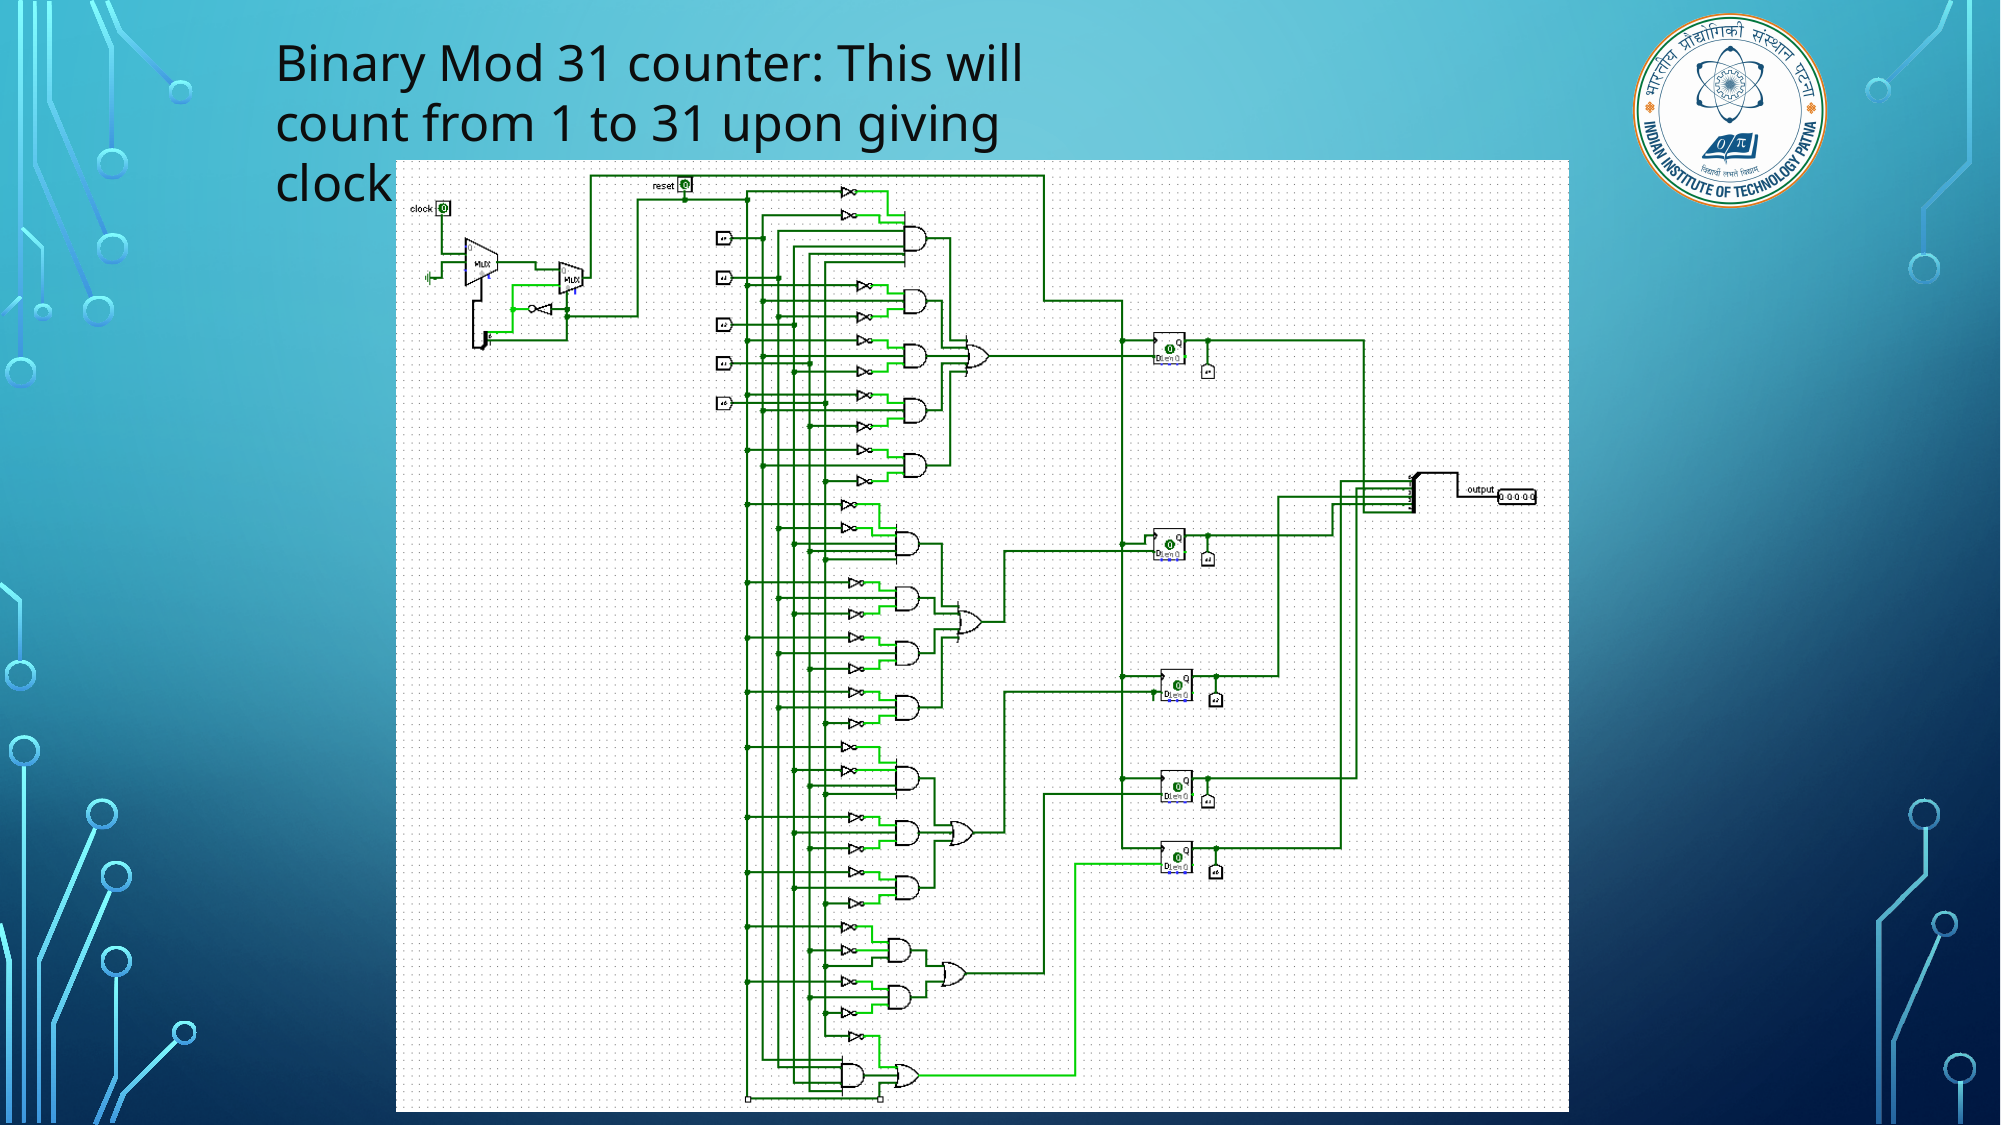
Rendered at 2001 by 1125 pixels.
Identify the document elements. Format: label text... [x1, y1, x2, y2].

text_box Binary Mod 31 counter: This will count from 1 to 31 upon giving clock [260, 24, 1132, 220]
picture [1617, 0, 1849, 226]
picture [396, 160, 1569, 1112]
